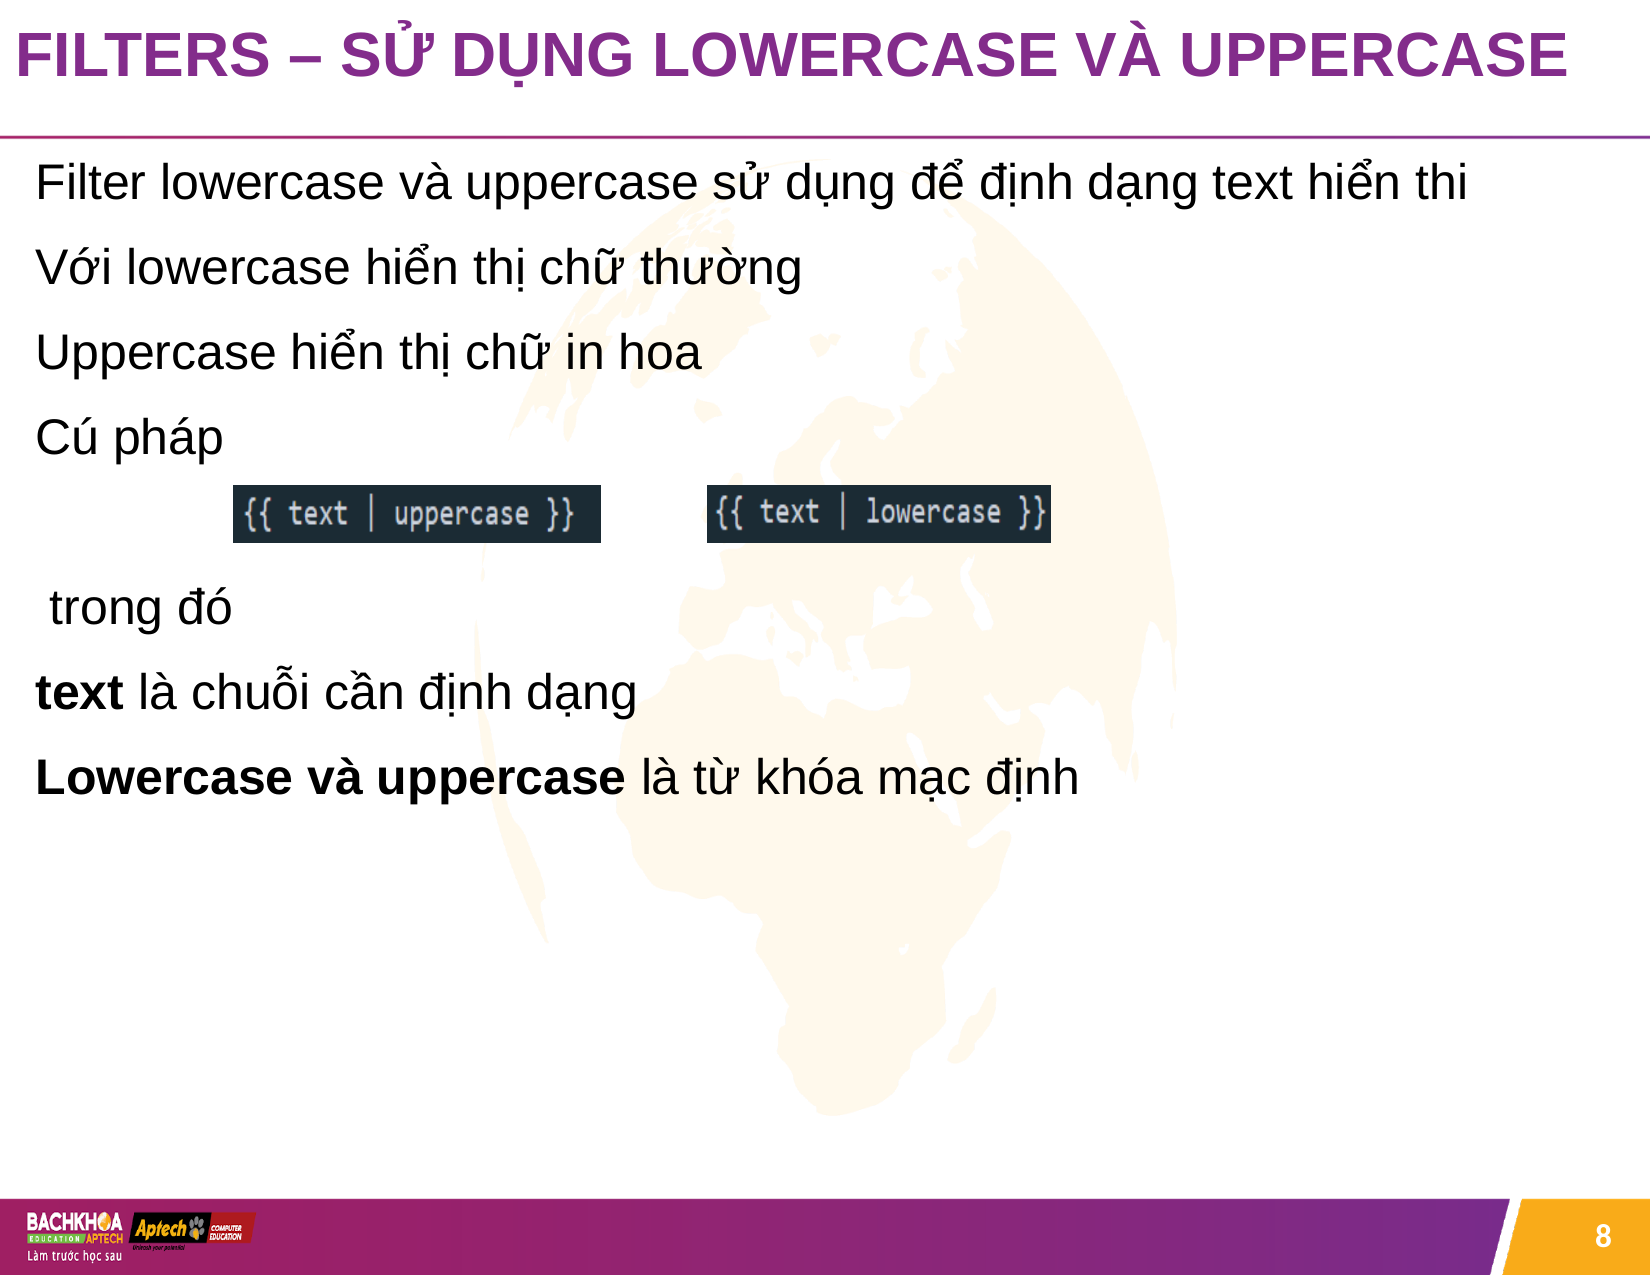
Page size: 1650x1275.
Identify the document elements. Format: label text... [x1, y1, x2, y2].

text_box FILTERS – SỬ DỤNG LOWERCASE VÀ UPPERCASE [0, 6, 1600, 110]
text_box Filter lowercase và uppercase sử dụng để định dạng text hiển thi Với lowercase hiển thị chữ thường Uppercase hiển thị chữ in hoa Cú pháp trong đó text là chuỗi cần định dạng Lowercase và uppercase là từ khóa mạc định [20, 141, 1563, 1124]
picture [0, 0, 1650, 1275]
slide_number 8 [1567, 1200, 1640, 1269]
